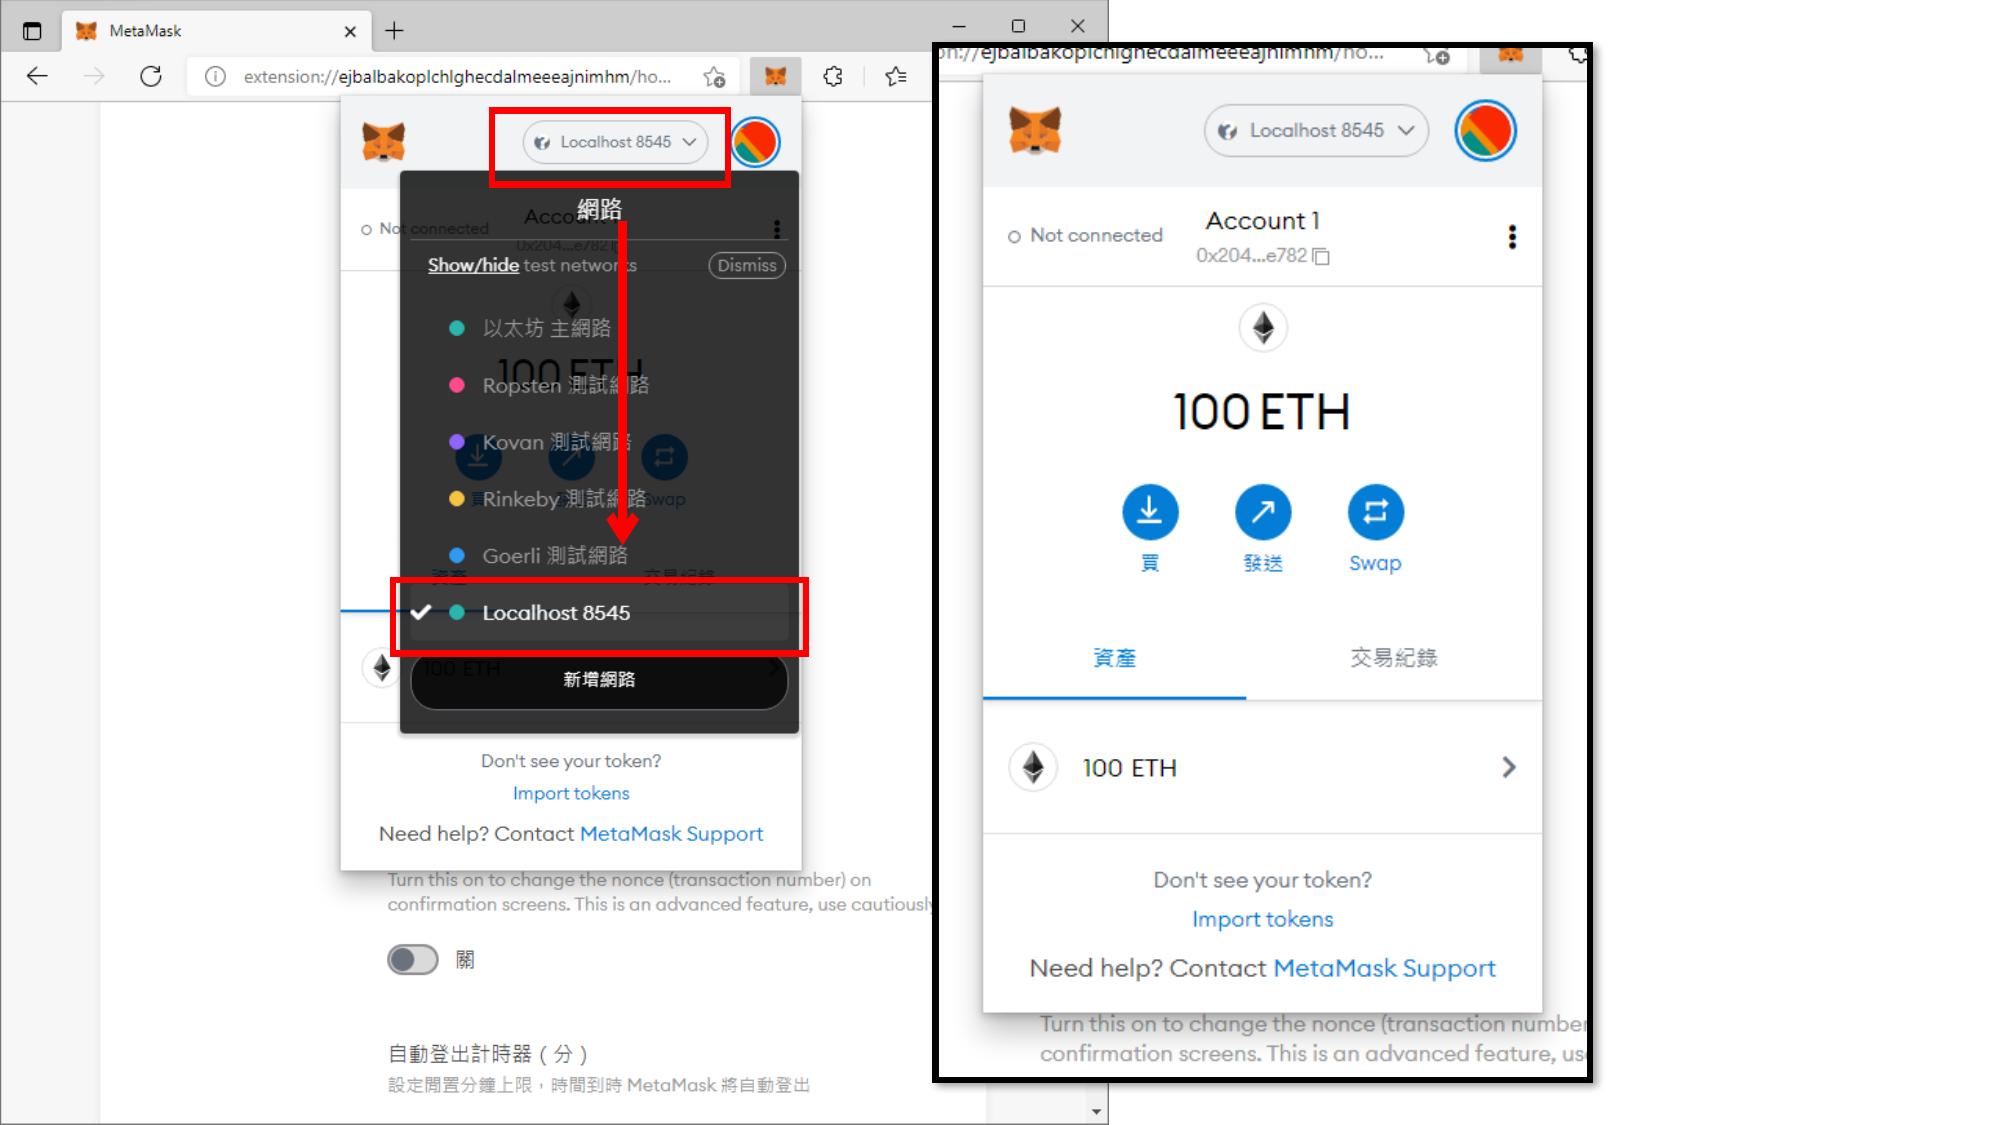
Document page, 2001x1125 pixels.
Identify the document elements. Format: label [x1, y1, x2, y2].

picture [0, 0, 1588, 1125]
